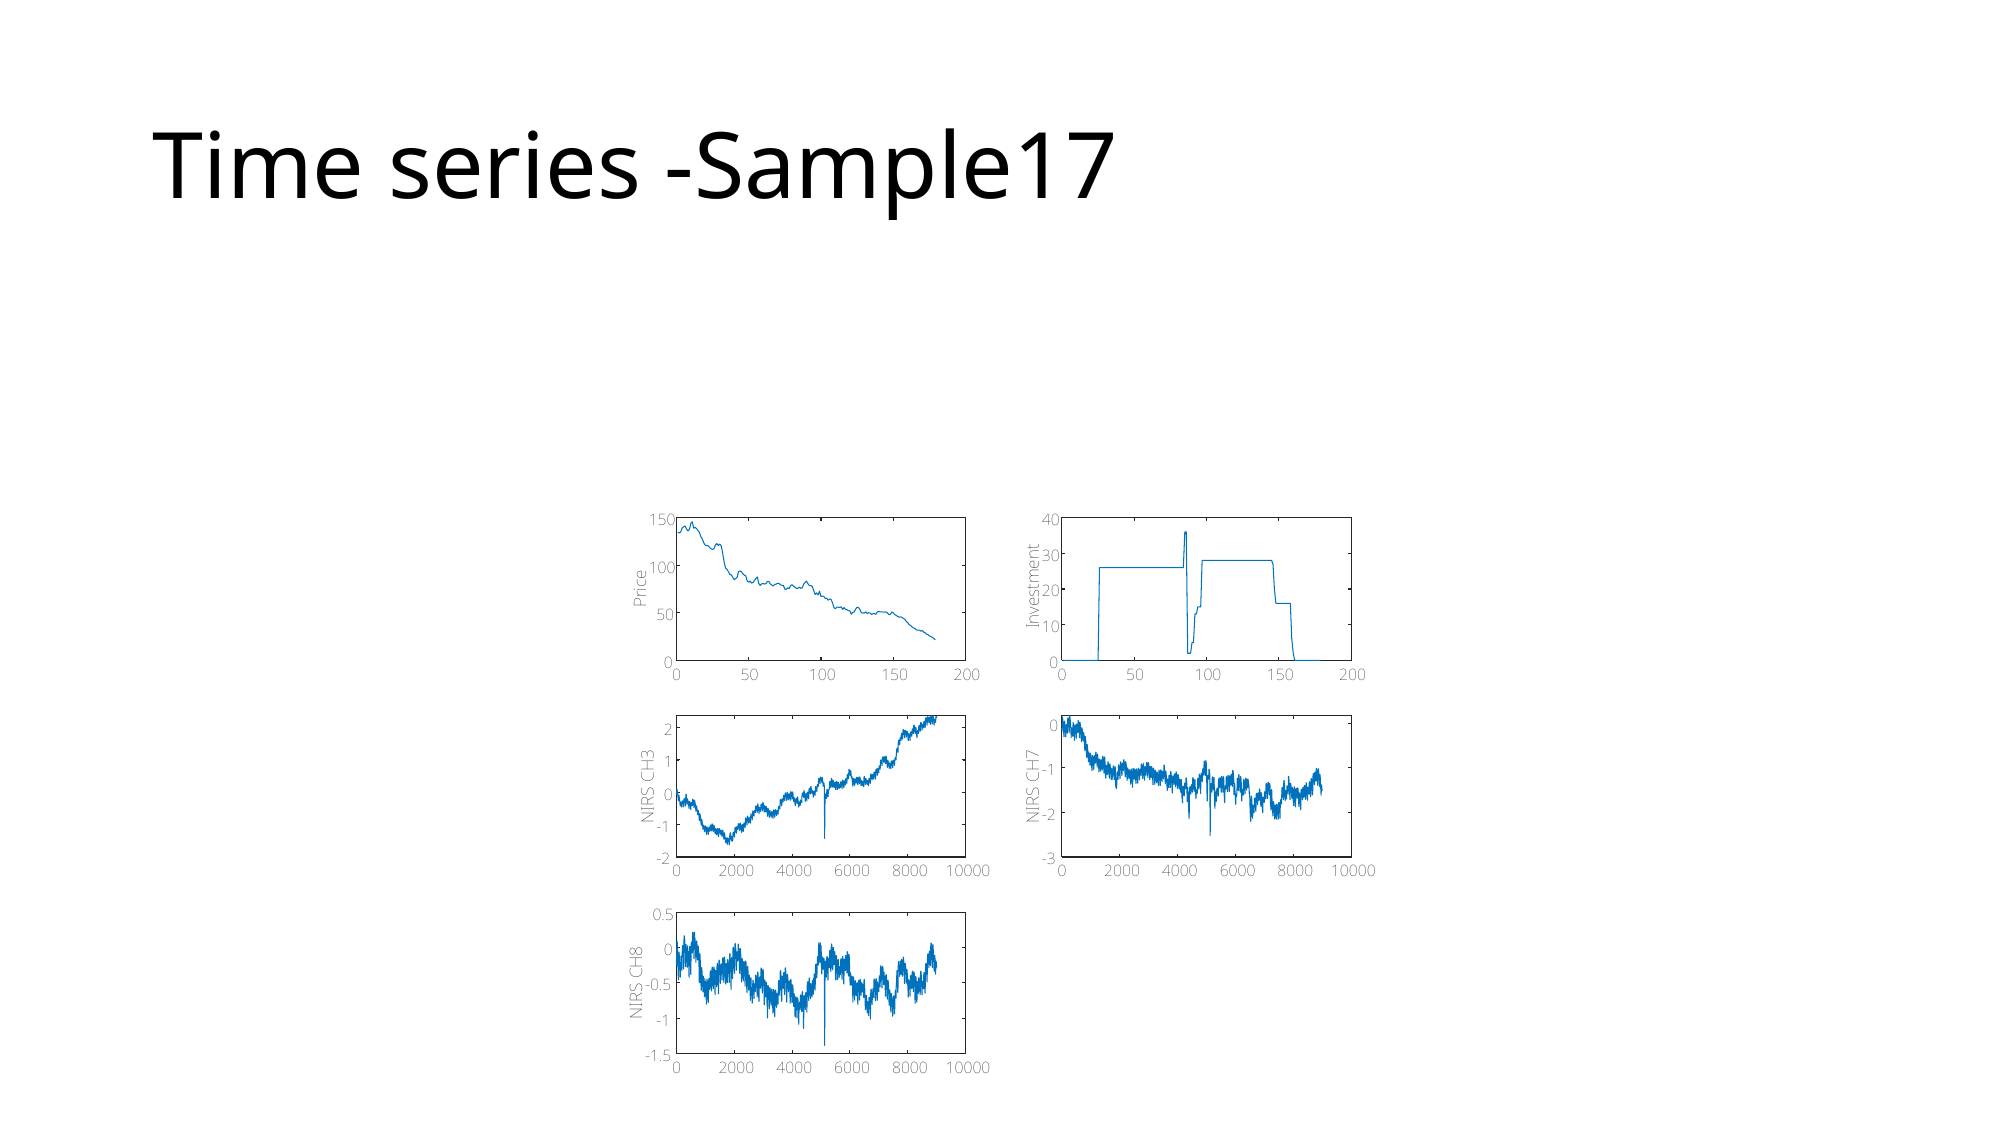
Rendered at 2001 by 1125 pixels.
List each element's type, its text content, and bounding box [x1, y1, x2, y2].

picture [562, 468, 1438, 1125]
title Time series -Sample17 [137, 59, 1863, 278]
